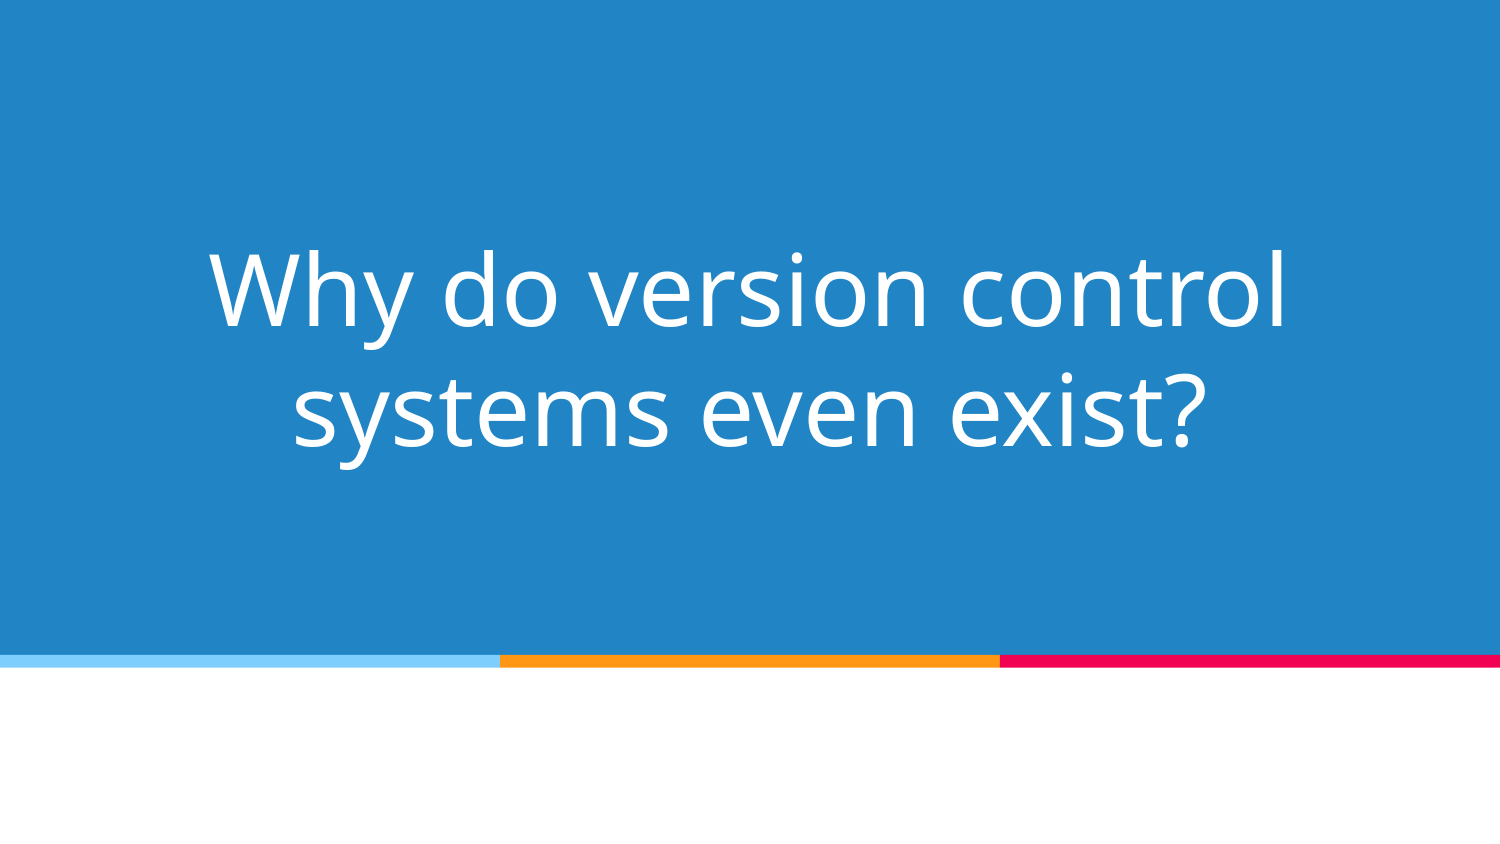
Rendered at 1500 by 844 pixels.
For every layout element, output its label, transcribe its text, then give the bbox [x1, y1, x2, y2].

title Why do version control systems even exist? [112, 210, 1388, 484]
